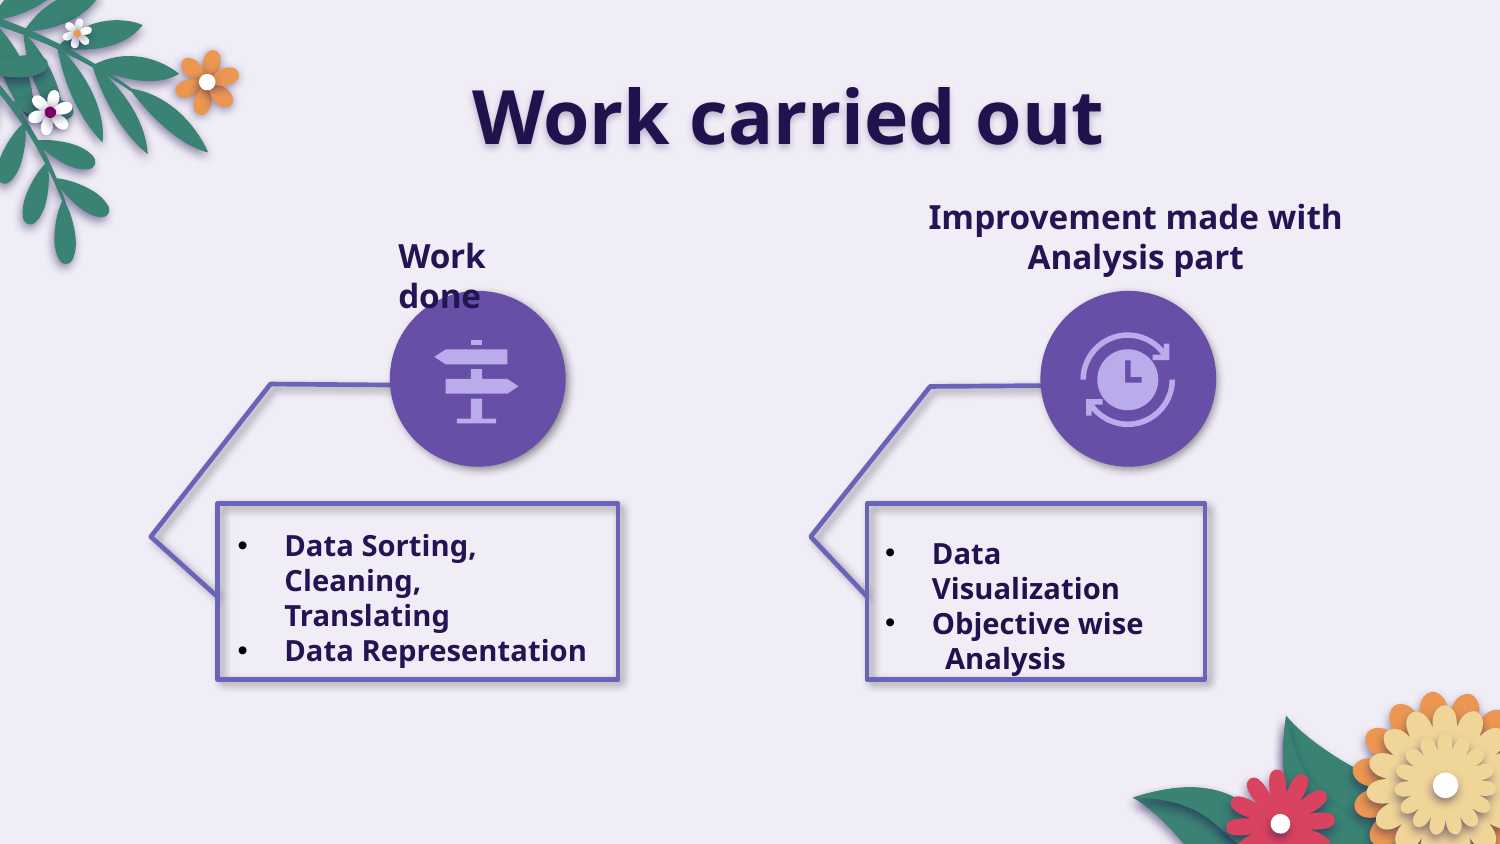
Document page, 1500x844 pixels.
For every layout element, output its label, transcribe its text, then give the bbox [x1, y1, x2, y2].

text_box Improvement made with Analysis part [892, 188, 1380, 284]
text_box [27, 89, 74, 136]
text_box [150, 384, 619, 680]
text_box Data Visualization Objective wise Analysis [870, 527, 1210, 753]
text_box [61, 17, 93, 50]
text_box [1080, 332, 1176, 428]
text_box [810, 385, 1206, 680]
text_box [173, 49, 241, 117]
text_box [389, 323, 566, 467]
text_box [434, 339, 519, 424]
title Work carried out [457, 54, 1204, 183]
text_box Work done [383, 227, 580, 323]
text_box Data Sorting, Cleaning, Translating Data Representation [222, 520, 610, 710]
text_box [1040, 290, 1217, 467]
